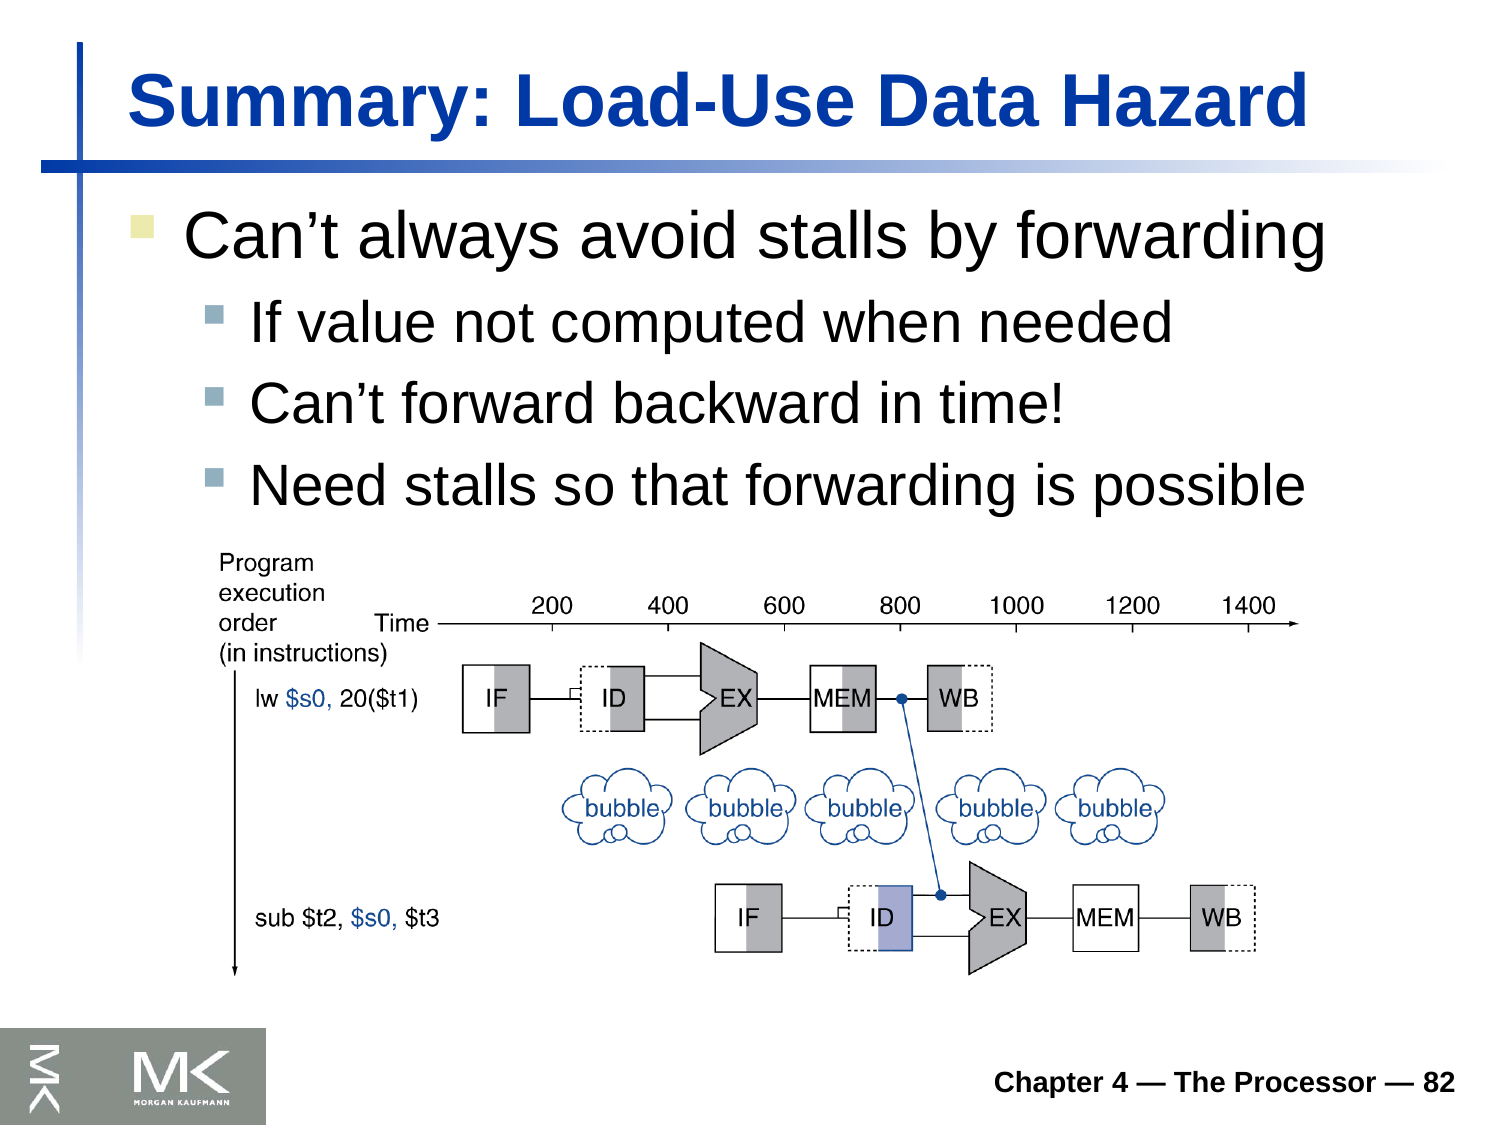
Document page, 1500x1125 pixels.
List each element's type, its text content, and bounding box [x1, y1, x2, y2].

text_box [793, 161, 797, 173]
picture [218, 549, 1300, 977]
list Can’t always avoid stalls by forwarding If value not computed when needed Can’t forward backward in time! Need stalls so that forwarding is possible [111, 184, 1470, 488]
title Summary: Load-Use Data Hazard [111, 42, 1468, 150]
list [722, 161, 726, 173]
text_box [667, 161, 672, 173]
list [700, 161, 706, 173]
picture [0, 1028, 266, 1125]
footer Chapter 4 — The Processor — 82 [277, 1046, 1471, 1106]
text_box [815, 161, 819, 173]
text_box [612, 161, 617, 173]
